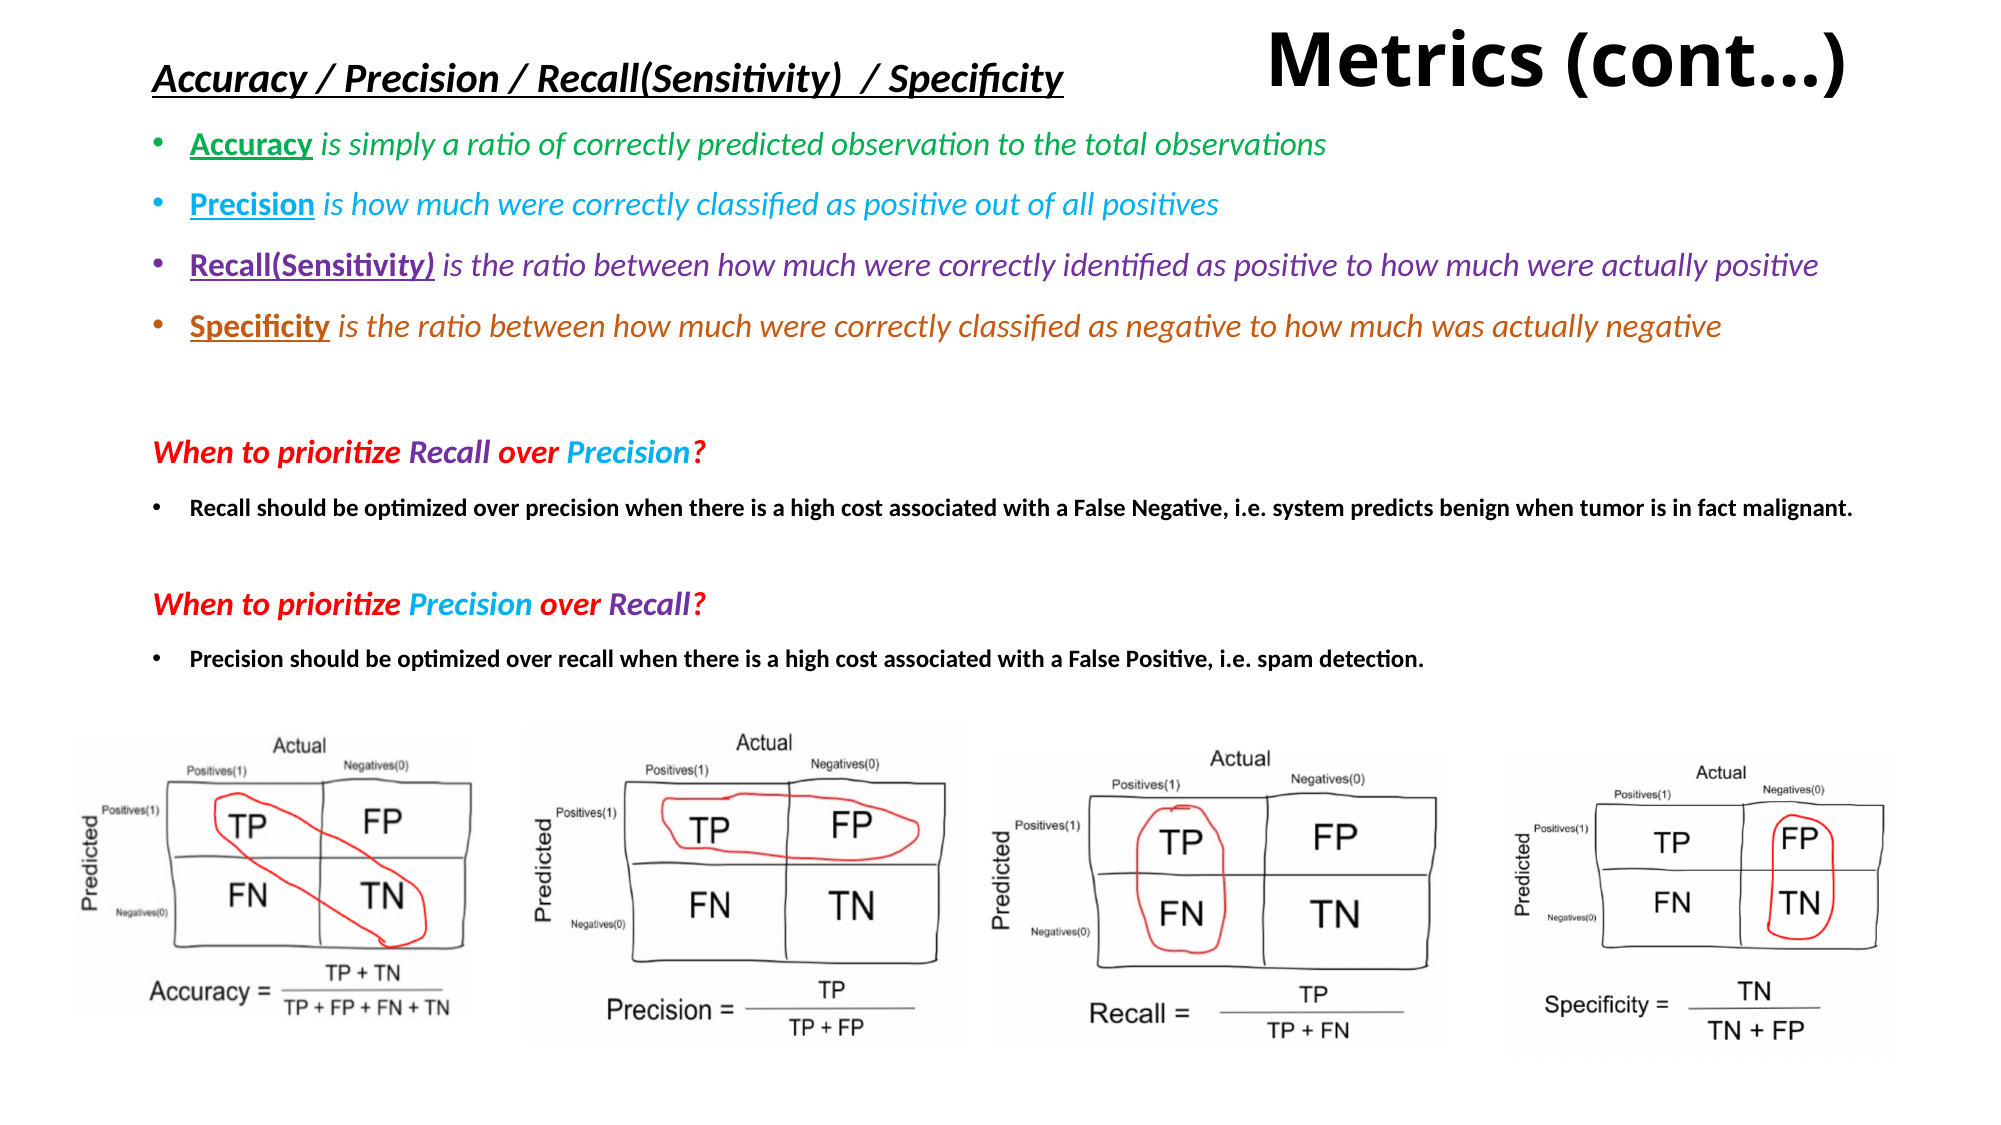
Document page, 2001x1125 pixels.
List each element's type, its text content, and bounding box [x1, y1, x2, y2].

list Accuracy / Precision / Recall(Sensitivity) / Specificity Accuracy is simply a ratio of correctly predicted observation to the total observations Precision is how much were correctly classified as positive out of all positives Recall(Sensitivity) is the ratio between how much were correctly identified as positive to how much were actually positive Specificity is the ratio between how much were correctly classified as negative to how much was actually negative When to prioritize Recall over Precision? Recall should be optimized over precision when there is a high cost associated with a False Negative, i.e. system predicts benign when tumor is in fact malignant. When to prioritize Precision over Recall? Precision should be optimized over recall when there is a high cost associated with a False Positive, i.e. spam detection. [137, 18, 1910, 1067]
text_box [72, 723, 1896, 1059]
